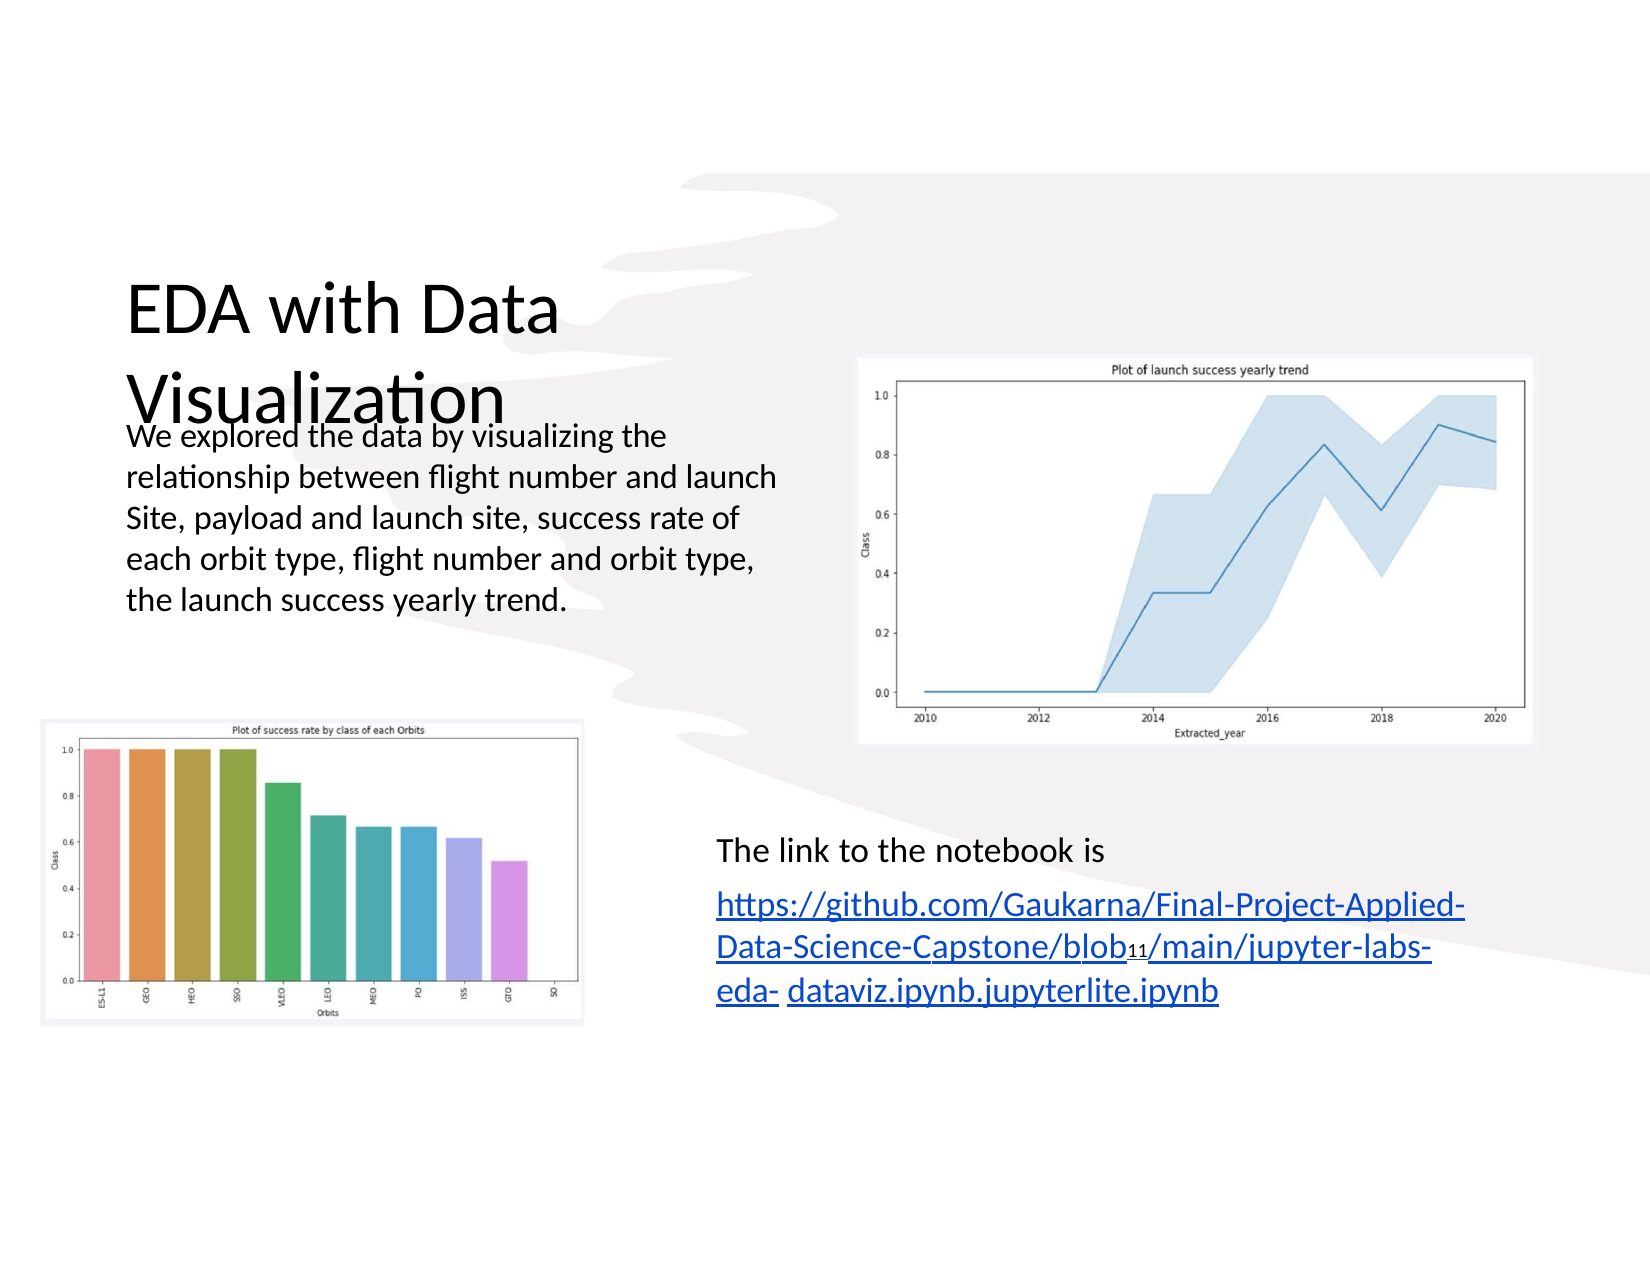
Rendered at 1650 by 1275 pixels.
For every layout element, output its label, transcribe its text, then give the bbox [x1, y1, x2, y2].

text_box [39, 352, 1538, 1027]
title EDA with Data Visualization [123, 255, 233, 351]
picture [238, 173, 1650, 976]
